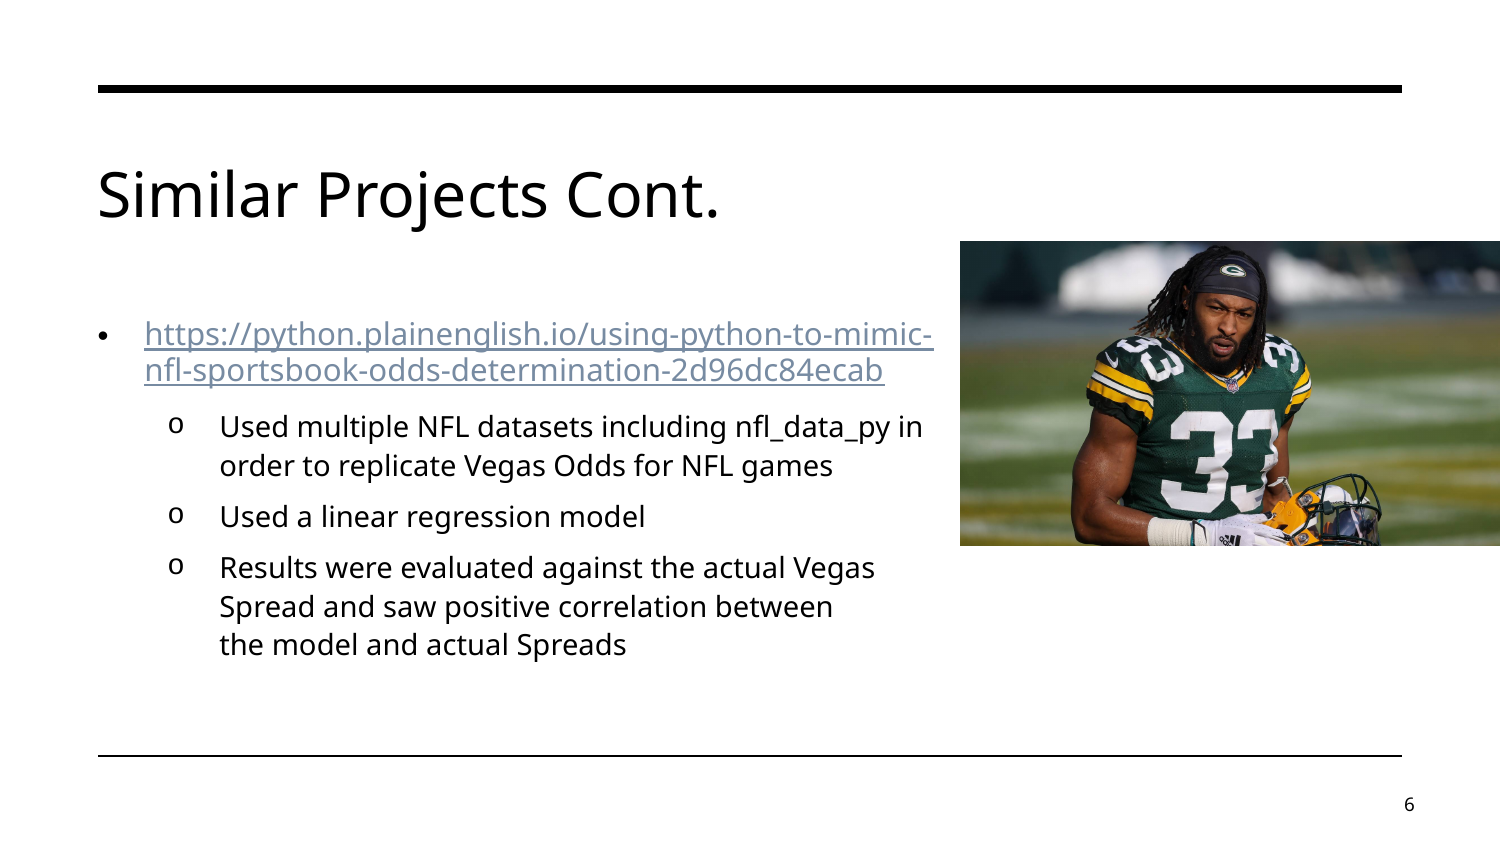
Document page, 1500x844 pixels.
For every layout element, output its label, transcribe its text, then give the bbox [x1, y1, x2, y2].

slide_number 6 [1343, 782, 1427, 827]
picture [959, 241, 1500, 547]
list https://python.plainenglish.io/using-python-to-mimic-nfl-sportsbook-odds-determination-2d96dc84ecab Used multiple NFL datasets including nfl_data_py in order to replicate Vegas Odds for NFL games Used a linear regression model Results were evaluated against the actual Vegas Spread and saw positive correlation between the model and actual Spreads [86, 304, 964, 841]
title Similar Projects Cont. [86, 112, 1402, 274]
